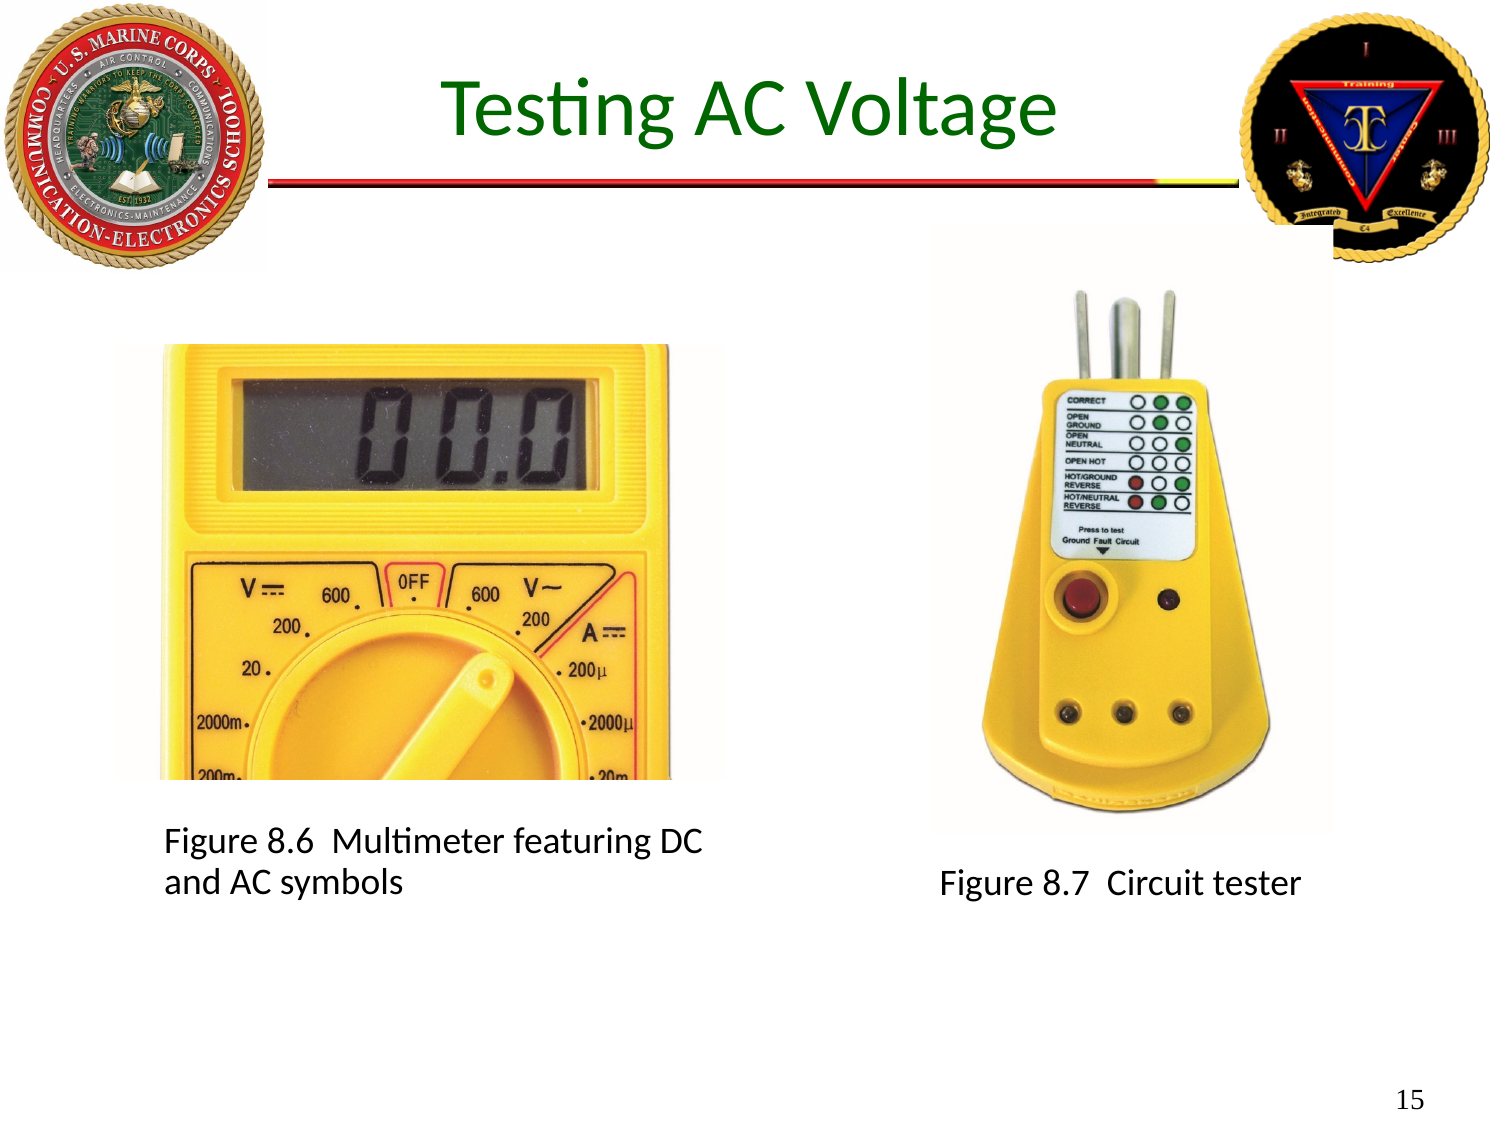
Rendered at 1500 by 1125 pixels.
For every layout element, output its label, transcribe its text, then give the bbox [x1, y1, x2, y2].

picture [931, 12, 1490, 835]
text_box Figure 8.7 Circuit tester [899, 854, 1343, 912]
picture [0, 0, 268, 274]
title Testing AC Voltage [75, 45, 1425, 233]
text_box Figure 8.6 Multimeter featuring DC and AC symbols [149, 812, 725, 911]
picture [116, 343, 726, 781]
